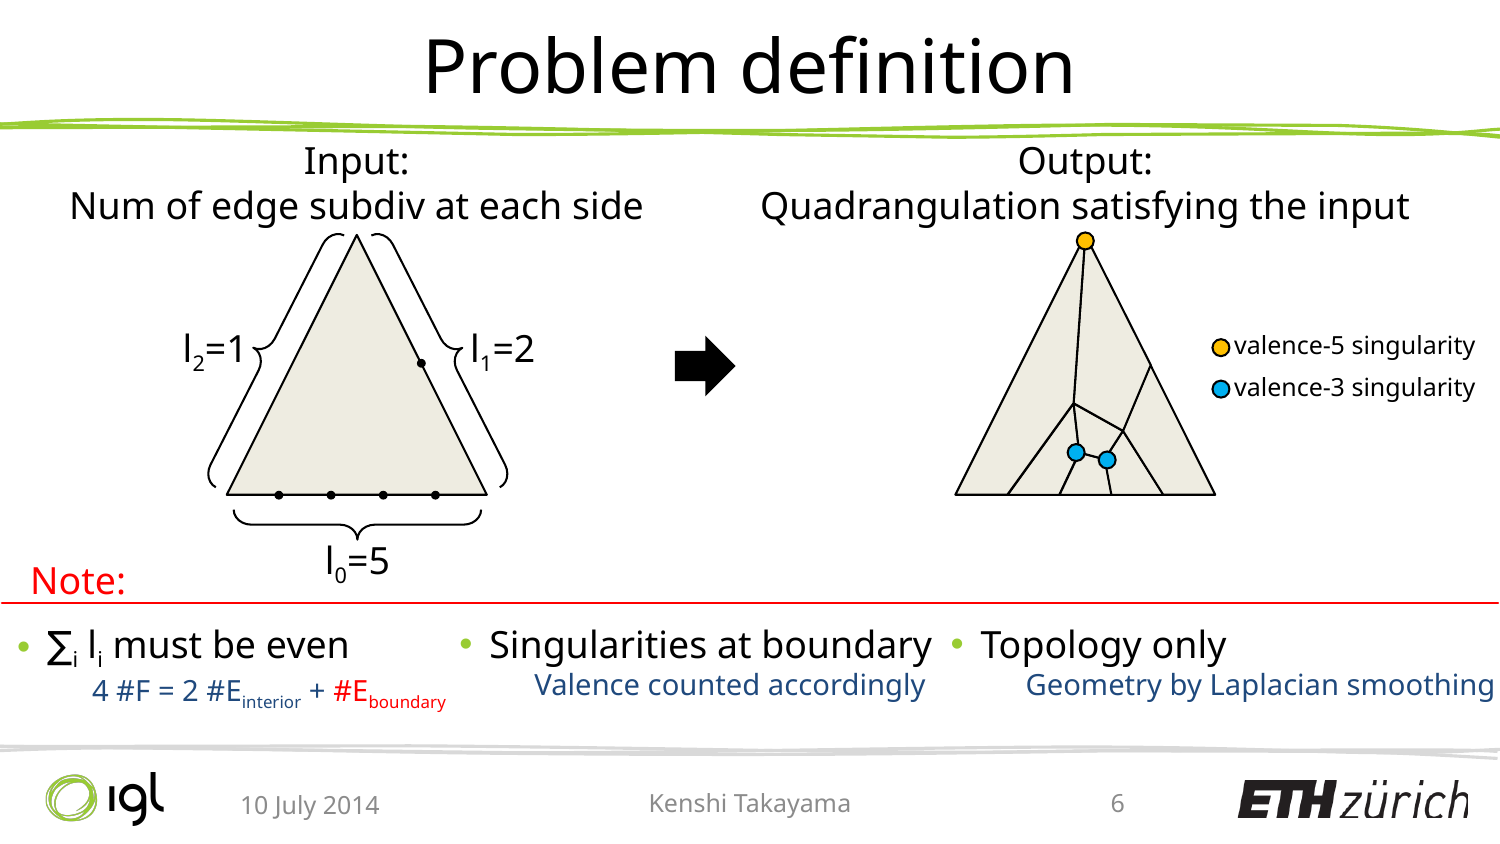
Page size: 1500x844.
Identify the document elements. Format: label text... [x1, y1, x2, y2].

text_box ∑i li must be even 4 #F = 2 #Einterior + #Eboundary [2, 613, 461, 720]
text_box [1212, 322, 1488, 410]
slide_number 6 [1042, 782, 1140, 827]
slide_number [225, 782, 423, 827]
text_box [371, 233, 430, 315]
text_box [314, 232, 400, 315]
text_box [285, 233, 345, 315]
text_box Output: Quadrangulation satisfying the input [745, 129, 1426, 235]
footer Kenshi Takayama [587, 782, 913, 827]
text_box Singularities at boundary Valence counted accordingly [444, 613, 935, 709]
title Problem definition [75, 33, 1425, 94]
text_box [672, 333, 738, 399]
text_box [167, 317, 551, 591]
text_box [955, 232, 1216, 495]
text_box Input: Num of edge subdiv at each side [54, 129, 660, 235]
text_box Note: [15, 549, 141, 602]
text_box Topology only Geometry by Laplacian smoothing [935, 613, 1500, 709]
